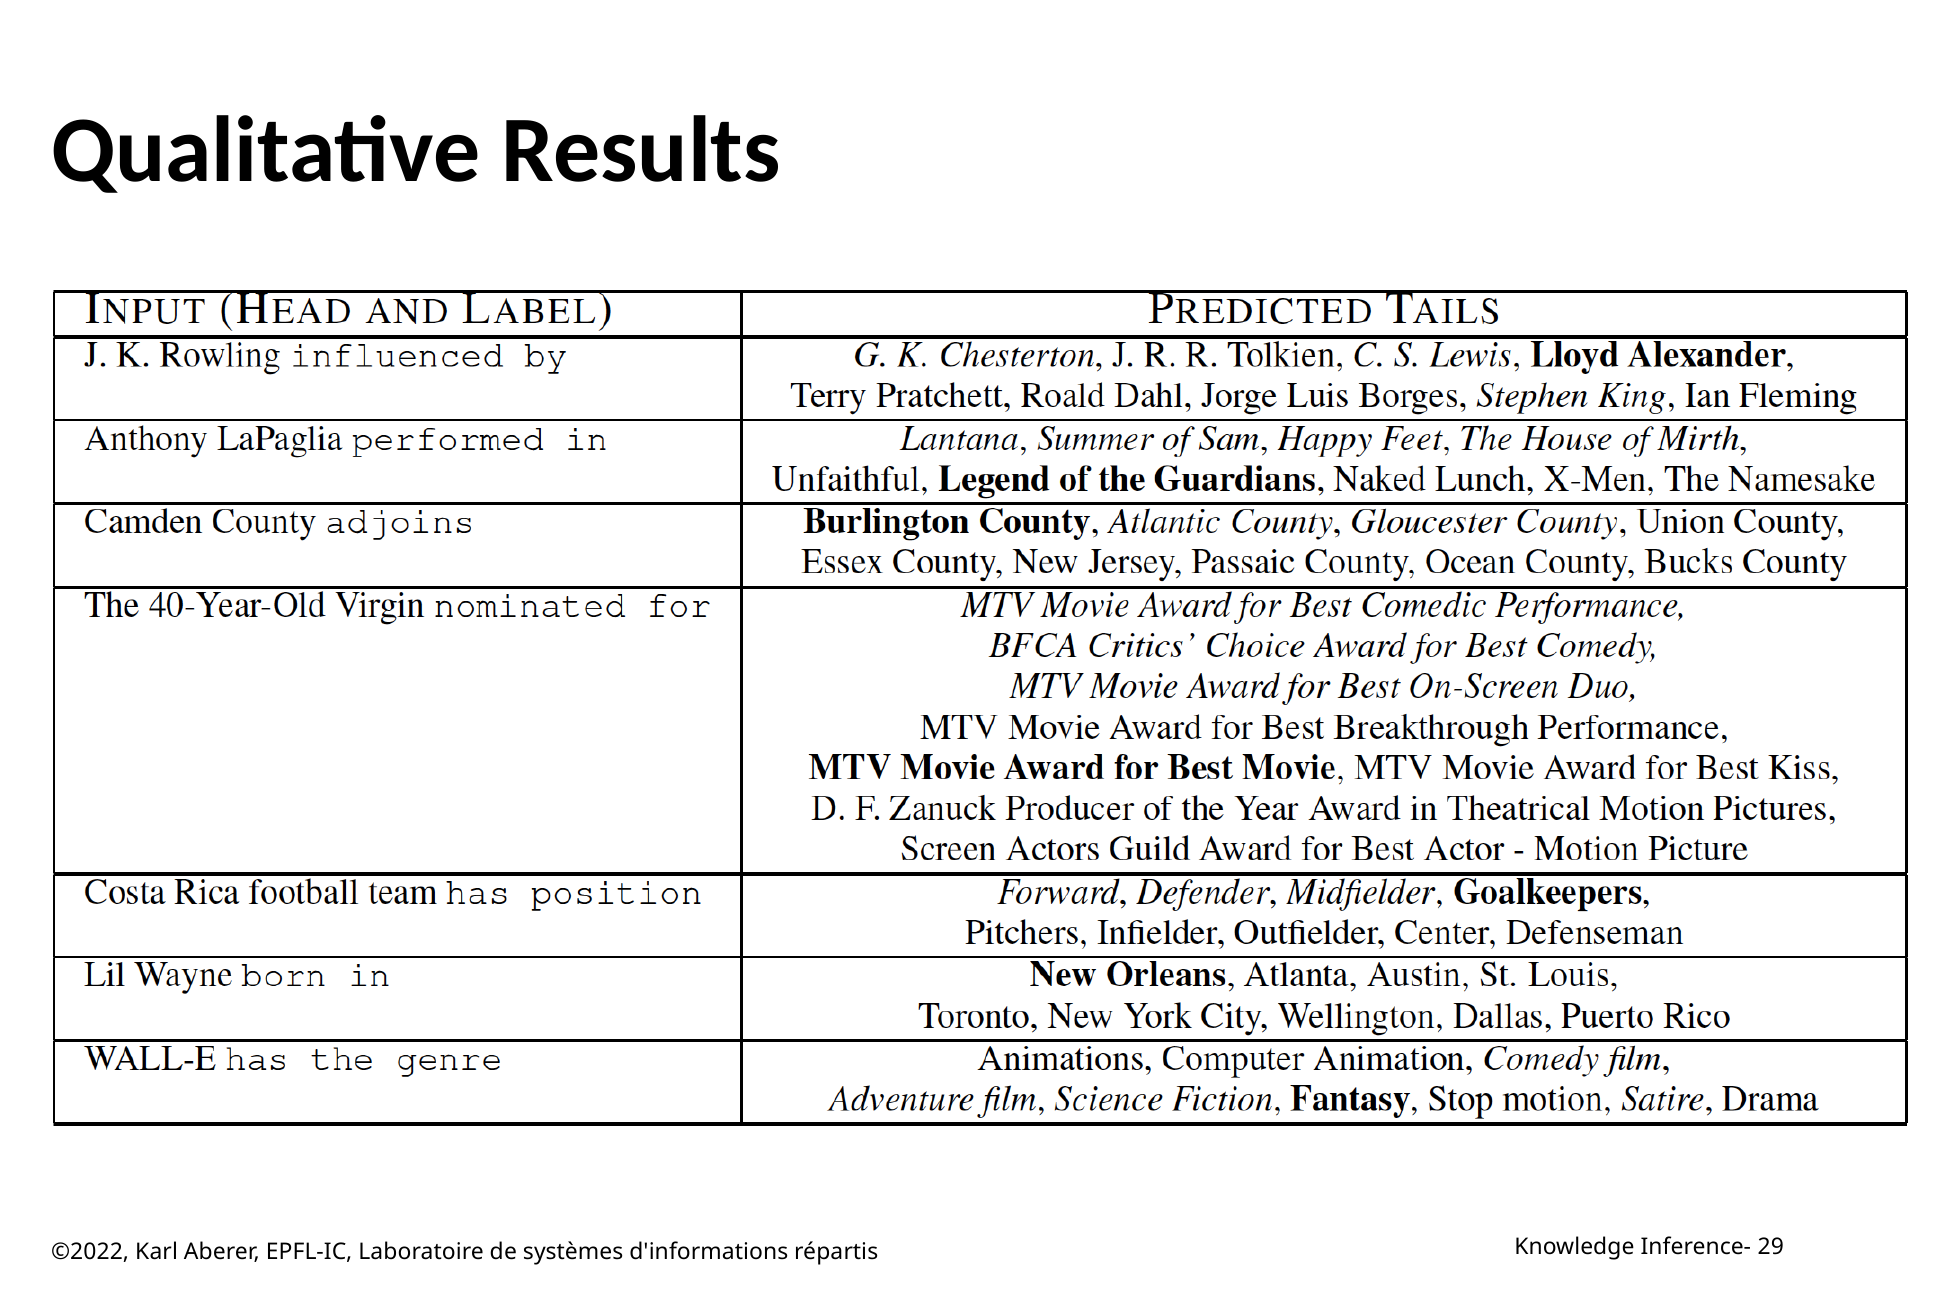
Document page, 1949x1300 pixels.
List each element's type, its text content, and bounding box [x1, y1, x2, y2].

title Qualitative Results [32, 57, 1803, 232]
footer ©2022, Karl Aberer, EPFL-IC, Laboratoire de systèmes d'informations répartis [32, 1227, 1284, 1271]
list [0, 259, 1945, 1147]
